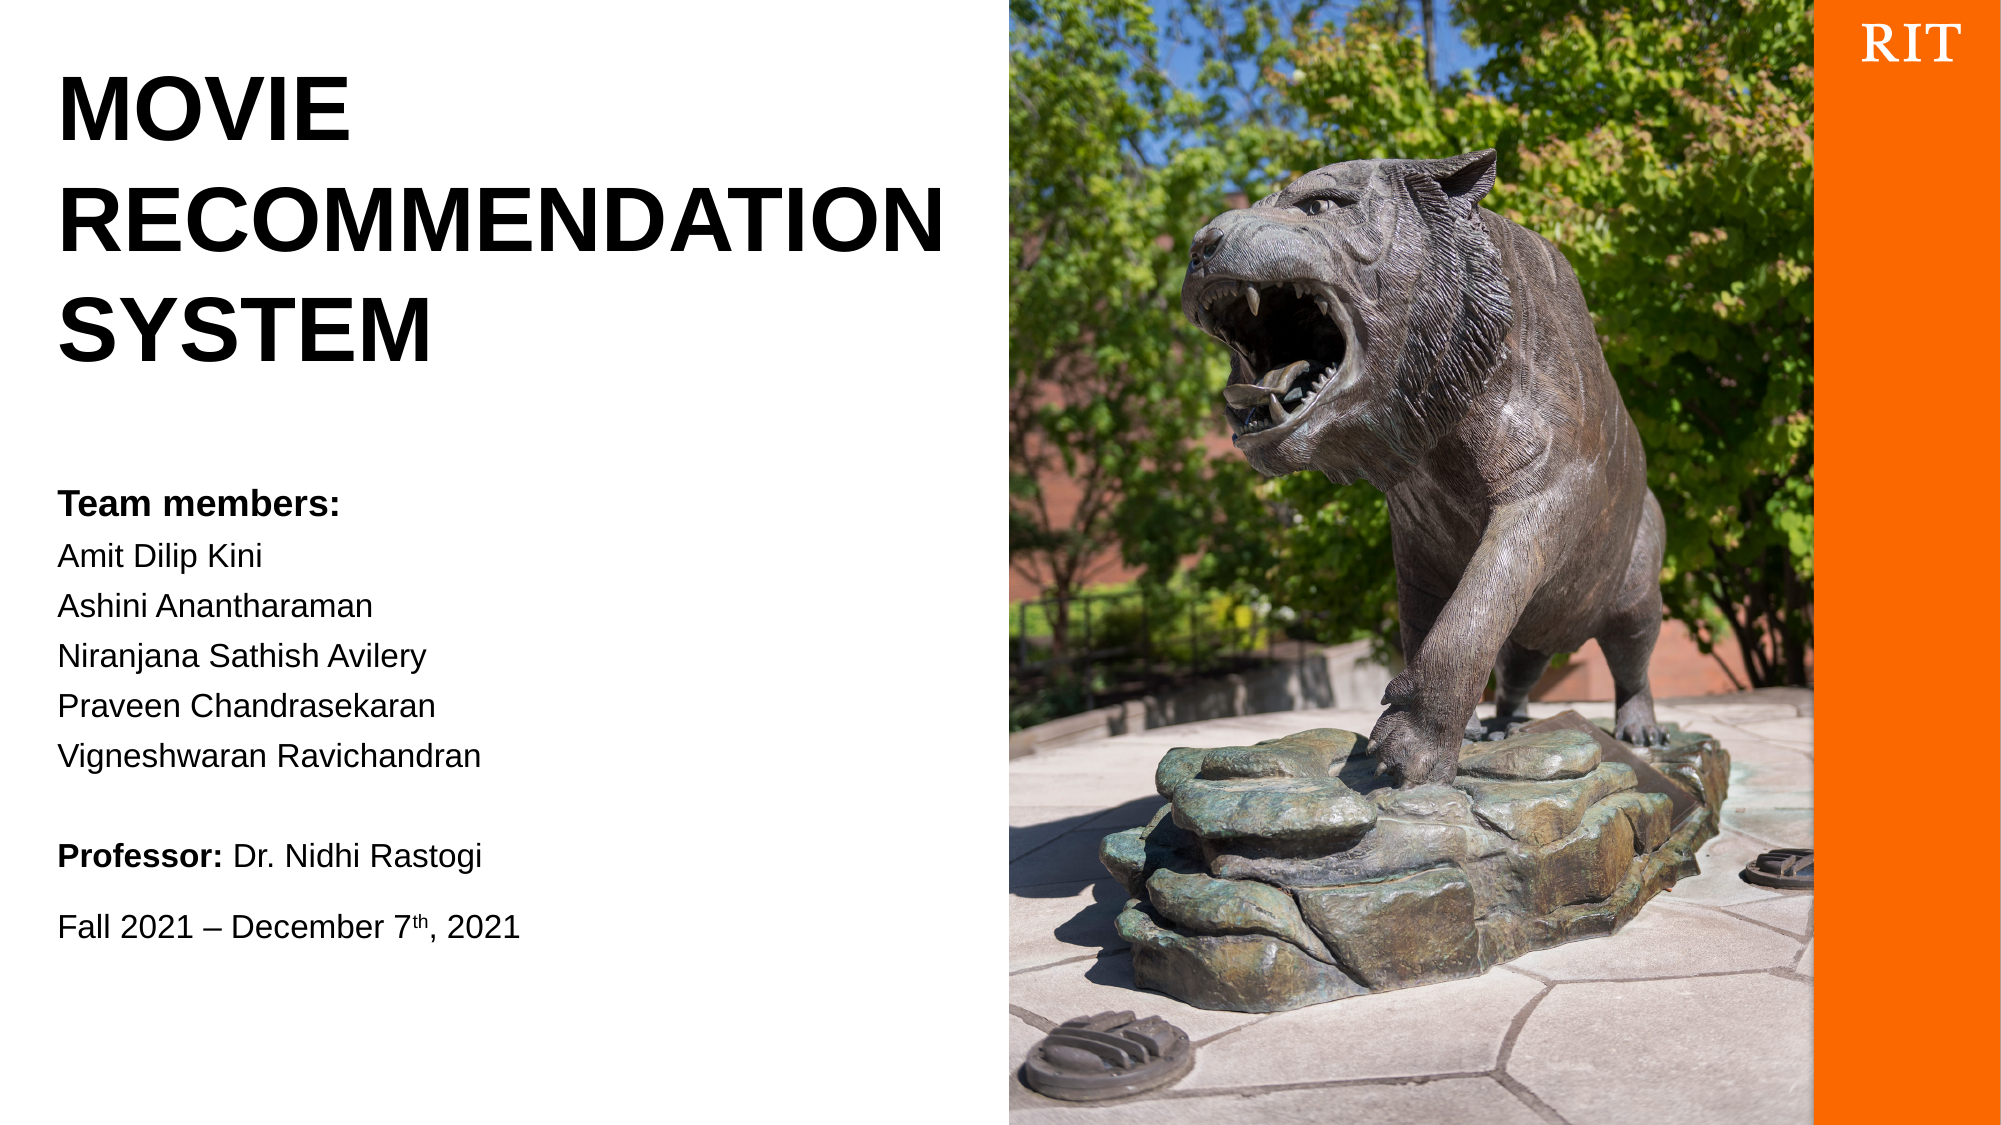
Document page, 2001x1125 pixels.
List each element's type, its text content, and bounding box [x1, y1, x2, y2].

picture [1861, 23, 1961, 62]
picture [1009, 0, 1813, 1125]
list MOVIE RECOMMENDATION SYSTEM [57, 49, 971, 474]
list Fall 2021 – December 7th, 2021 [57, 904, 947, 946]
list Team members: Amit Dilip Kini Ashini Anantharaman Niranjana Sathish Avilery Praveen Chandrasekaran Vigneshwaran Ravichandran Professor: Dr. Nidhi Rastogi [57, 475, 947, 875]
